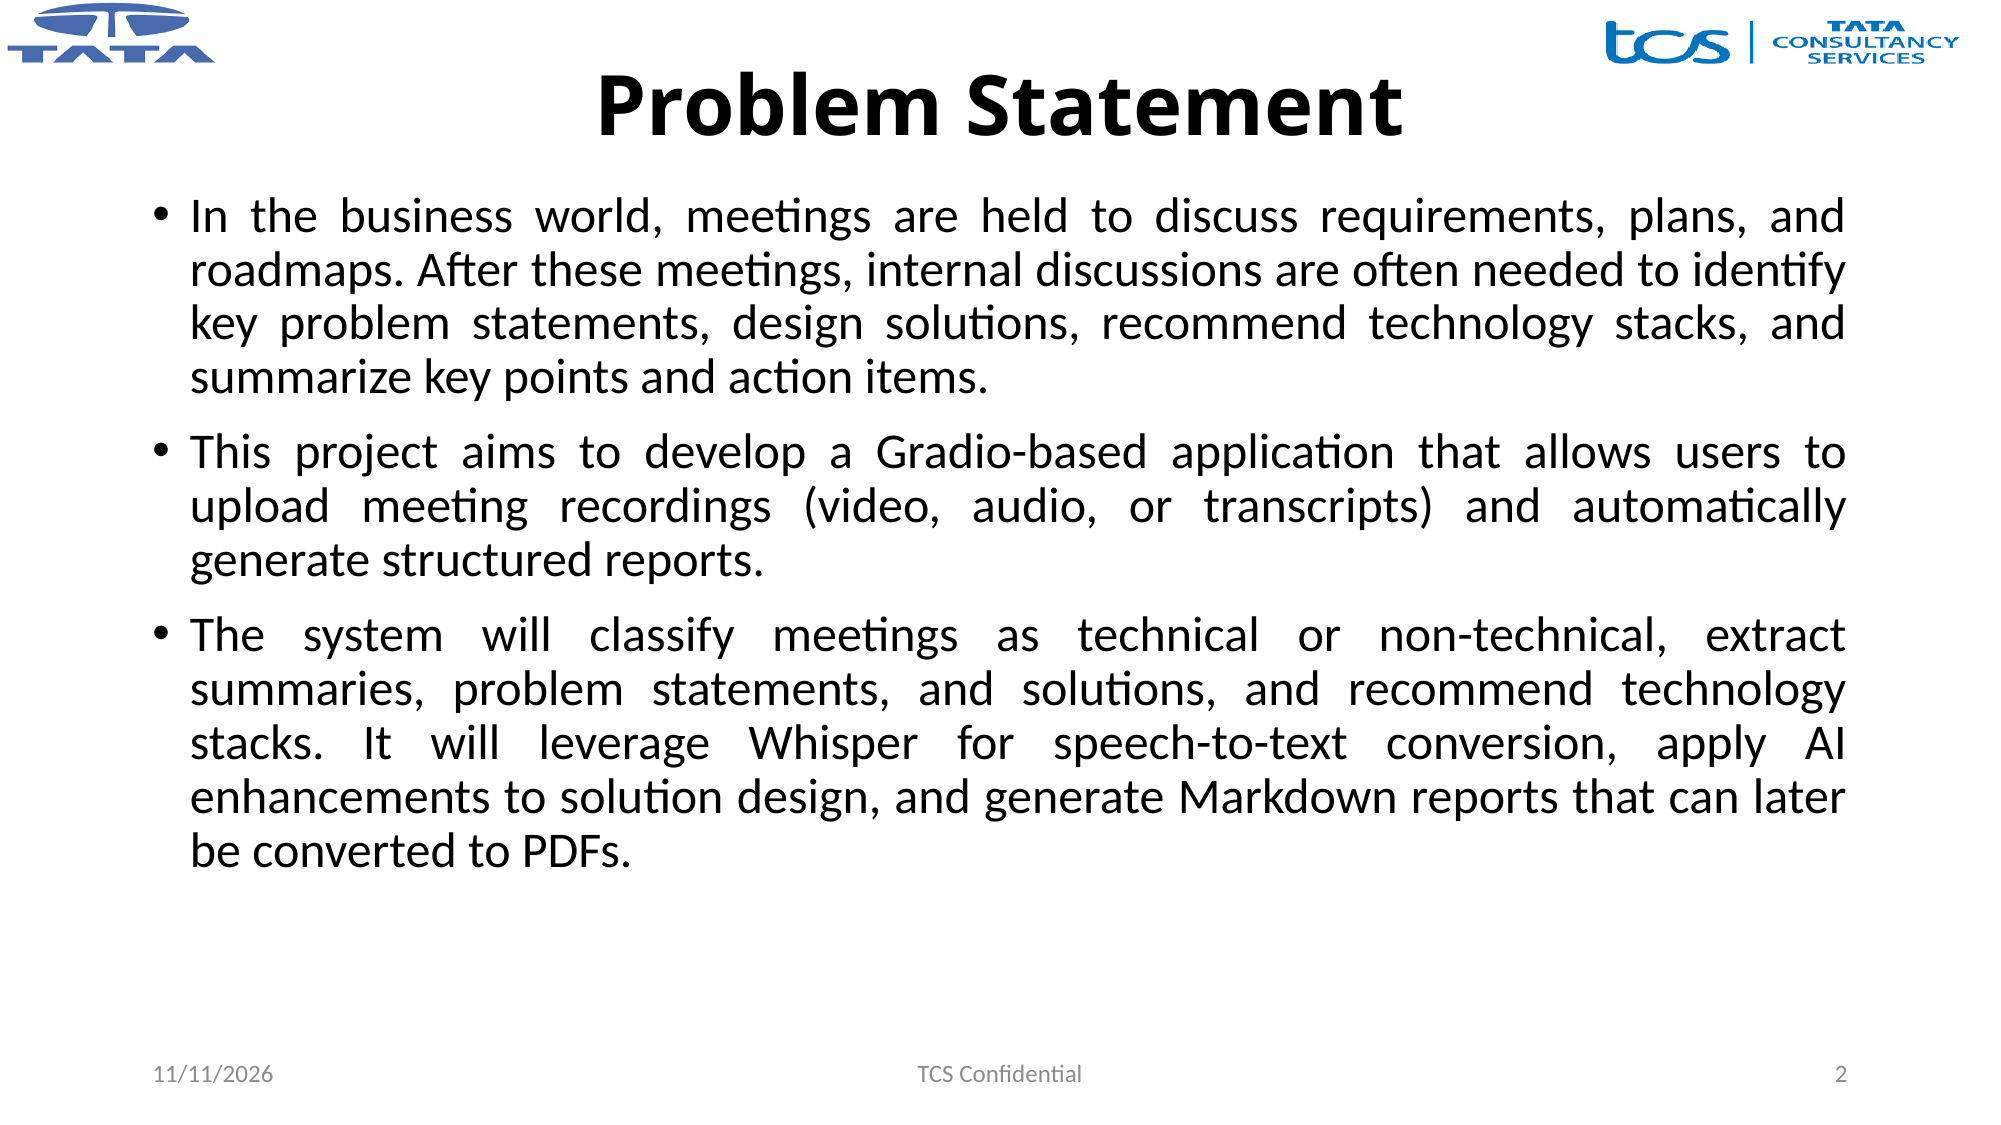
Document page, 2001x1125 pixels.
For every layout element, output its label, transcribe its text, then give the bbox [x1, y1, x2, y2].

title Problem Statement [137, 51, 1863, 166]
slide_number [137, 1042, 588, 1103]
slide_number 2 [1412, 1042, 1863, 1103]
picture [0, 0, 222, 66]
picture [1567, 0, 2000, 85]
footer TCS Confidential [662, 1042, 1338, 1103]
list In the business world, meetings are held to discuss requirements, plans, and roadmaps. After these meetings, internal discussions are often needed to identify key problem statements, design solutions, recommend technology stacks, and summarize key points and action items. This project aims to develop a Gradio-based application that allows users to upload meeting recordings (video, audio, or transcripts) and automatically generate structured reports. The system will classify meetings as technical or non-technical, extract summaries, problem statements, and solutions, and recommend technology stacks. It will leverage Whisper for speech-to-text conversion, apply AI enhancements to solution design, and generate Markdown reports that can later be converted to PDFs. [137, 181, 1863, 1014]
